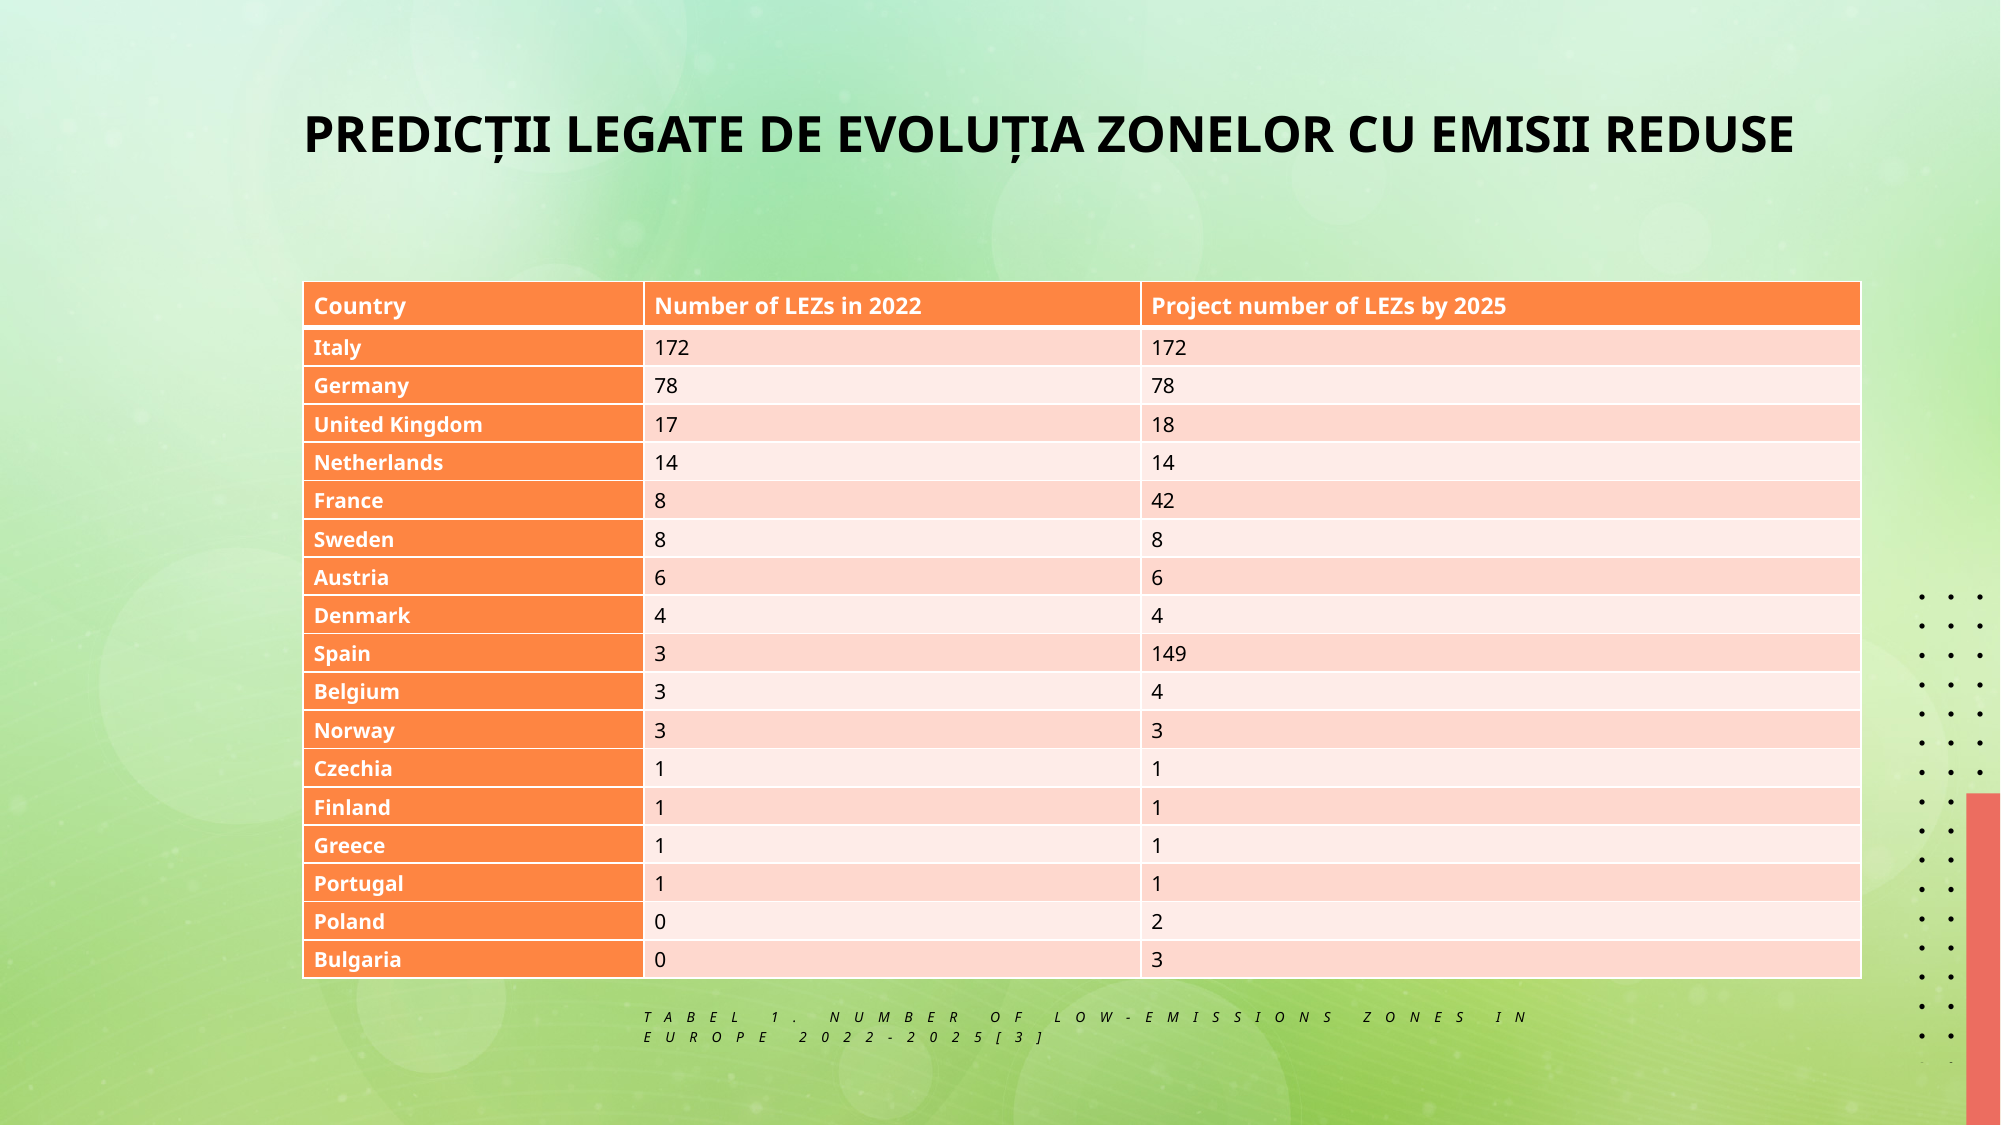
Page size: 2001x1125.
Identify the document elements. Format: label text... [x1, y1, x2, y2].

table_cell 0 [645, 941, 1140, 977]
table_cell Bulgaria [304, 941, 643, 977]
table_cell 1 [645, 749, 1140, 786]
table_cell 3 [1142, 711, 1860, 748]
table_header Project number of LEZs by 2025 [1142, 282, 1860, 325]
table_cell 4 [645, 596, 1140, 633]
table_cell 6 [645, 558, 1140, 594]
table_cell 172 [645, 330, 1140, 365]
table_cell 1 [645, 826, 1140, 862]
table_cell Sweden [304, 520, 643, 556]
table_cell 8 [645, 481, 1140, 518]
table_cell 1 [645, 864, 1140, 901]
picture [0, 0, 2001, 1125]
table_cell 172 [1142, 330, 1860, 365]
table_cell 78 [645, 367, 1140, 403]
table_cell 1 [1142, 864, 1860, 901]
table_cell 42 [1142, 481, 1860, 518]
table_cell 14 [1142, 443, 1860, 480]
table_cell Belgium [304, 673, 643, 709]
table_cell 6 [1142, 558, 1860, 594]
table_cell 3 [1142, 941, 1860, 977]
table_cell Germany [304, 367, 643, 403]
table_cell Spain [304, 634, 643, 671]
table_cell 0 [645, 902, 1140, 939]
text_box PREDICȚII LEGATE DE EVOLUȚIA ZONELOR CU EMISII REDUSE [192, 95, 1907, 171]
table_cell 17 [645, 405, 1140, 441]
table_cell 1 [645, 788, 1140, 824]
table_cell 149 [1142, 634, 1860, 671]
table_cell Poland [304, 902, 643, 939]
table_cell Netherlands [304, 443, 643, 480]
table_cell 18 [1142, 405, 1860, 441]
table_cell 3 [645, 711, 1140, 748]
table_cell Czechia [304, 749, 643, 786]
table_cell Finland [304, 788, 643, 824]
table_cell France [304, 481, 643, 518]
title Tabel 1. Number of Low-Emissions Zones in Europe 2022-2025[3] [628, 997, 1683, 1075]
table_cell 14 [645, 443, 1140, 480]
table_cell Norway [304, 711, 643, 748]
table_cell 4 [1142, 673, 1860, 709]
table_cell 1 [1142, 826, 1860, 862]
table_cell Italy [304, 330, 643, 365]
table_cell 3 [645, 634, 1140, 671]
table_cell Austria [304, 558, 643, 594]
table_cell 8 [645, 520, 1140, 556]
table_cell United Kingdom [304, 405, 643, 441]
table_header Number of LEZs in 2022 [645, 282, 1140, 325]
table_cell 1 [1142, 788, 1860, 824]
table_cell 2 [1142, 902, 1860, 939]
table_cell 1 [1142, 749, 1860, 786]
table_cell Portugal [304, 864, 643, 901]
table_cell Greece [304, 826, 643, 862]
table_cell 8 [1142, 520, 1860, 556]
table_cell 4 [1142, 596, 1860, 633]
table_header Country [304, 282, 643, 325]
table_cell Denmark [304, 596, 643, 633]
table_cell 78 [1142, 367, 1860, 403]
table_cell 3 [645, 673, 1140, 709]
